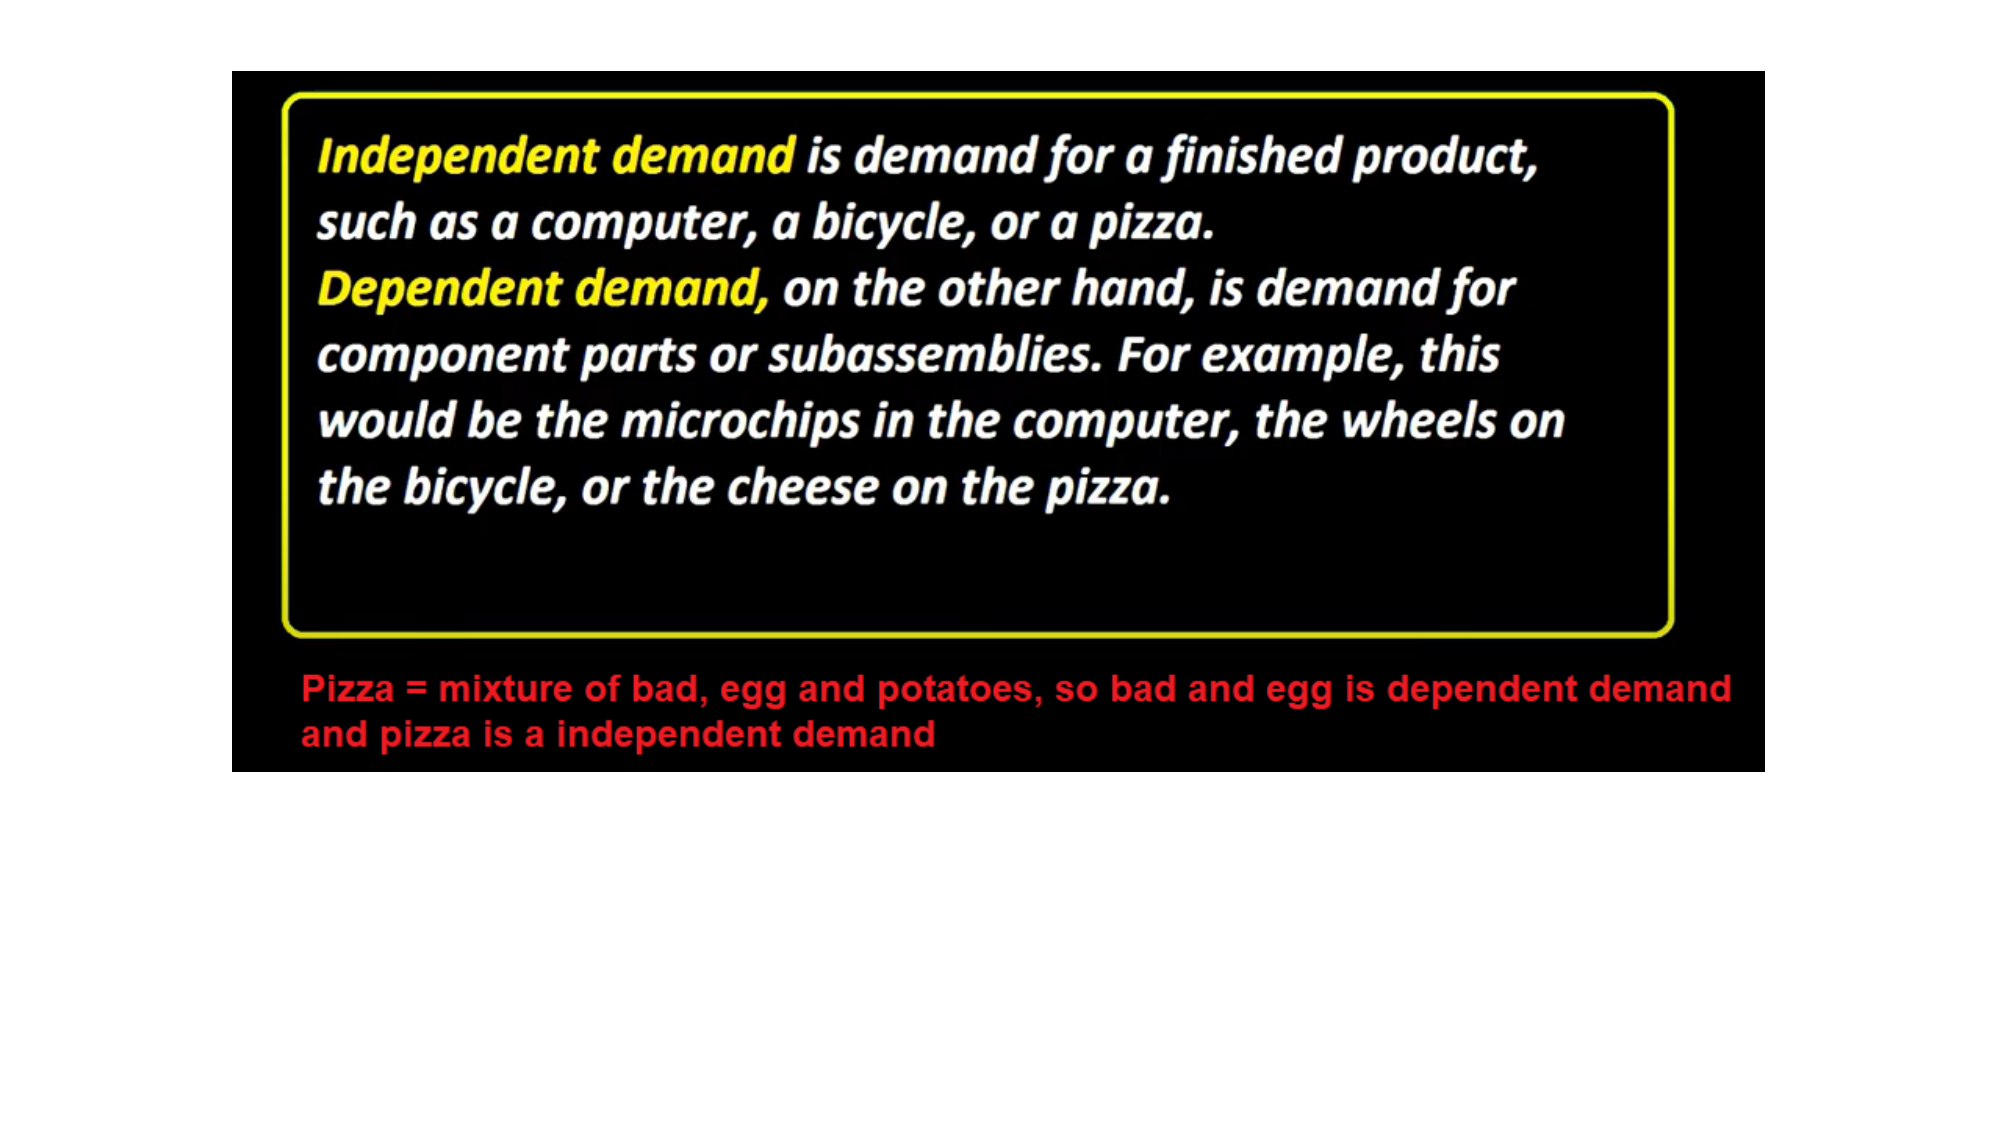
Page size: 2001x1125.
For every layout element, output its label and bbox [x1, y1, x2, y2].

picture [232, 71, 1765, 772]
